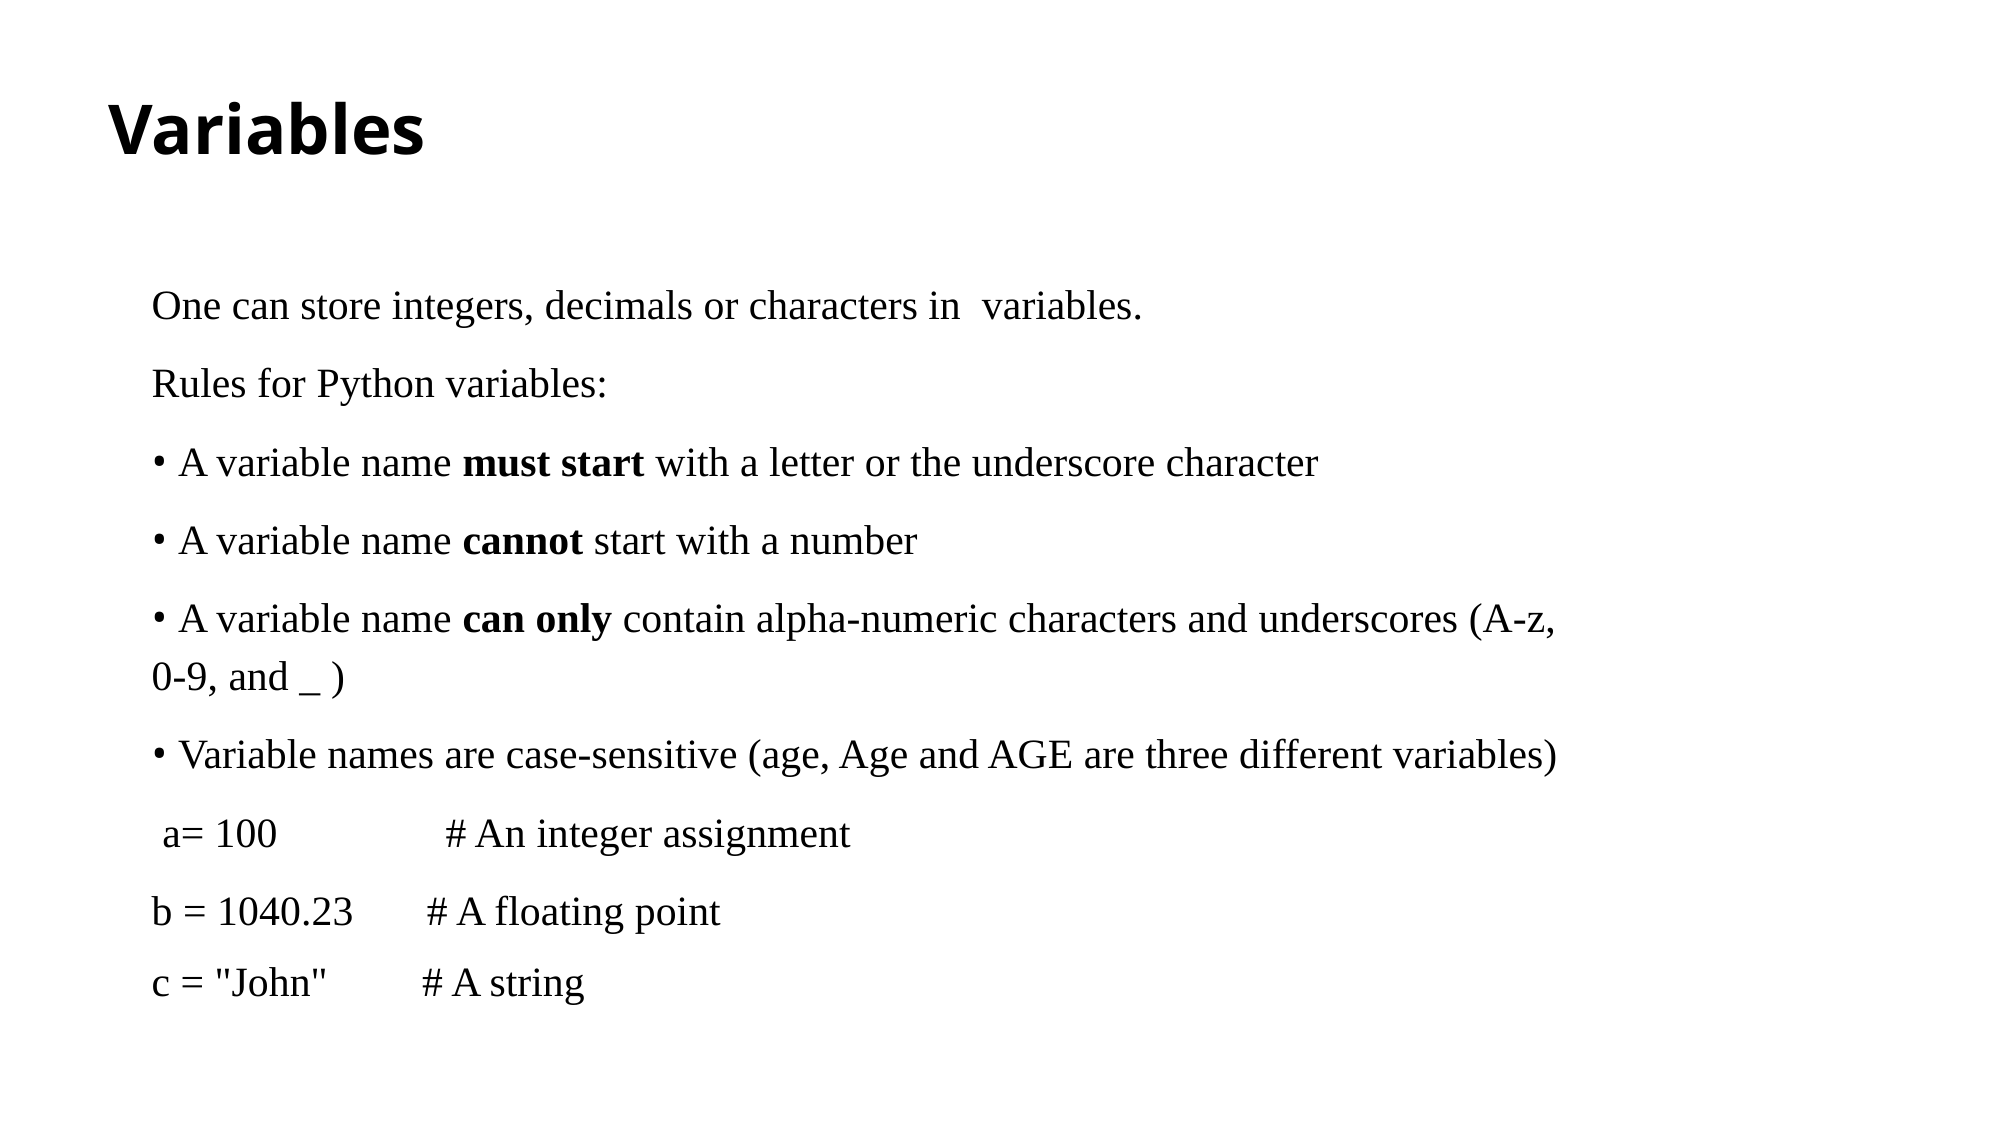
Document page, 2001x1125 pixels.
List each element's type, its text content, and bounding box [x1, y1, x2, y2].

title Variables [93, 87, 1526, 178]
text_box One can store integers, decimals or characters in variables. Rules for Python variables: • A variable name must start with a letter or the underscore character • A variable name cannot start with a number • A variable name can only contain alpha-numeric characters and underscores (A-z, 0-9, and _ ) • Variable names are case-sensitive (age, Age and AGE are three different variables) a= 100 # An integer assignment b = 1040.23 # A floating point c = "John" # A string [136, 262, 1607, 1012]
